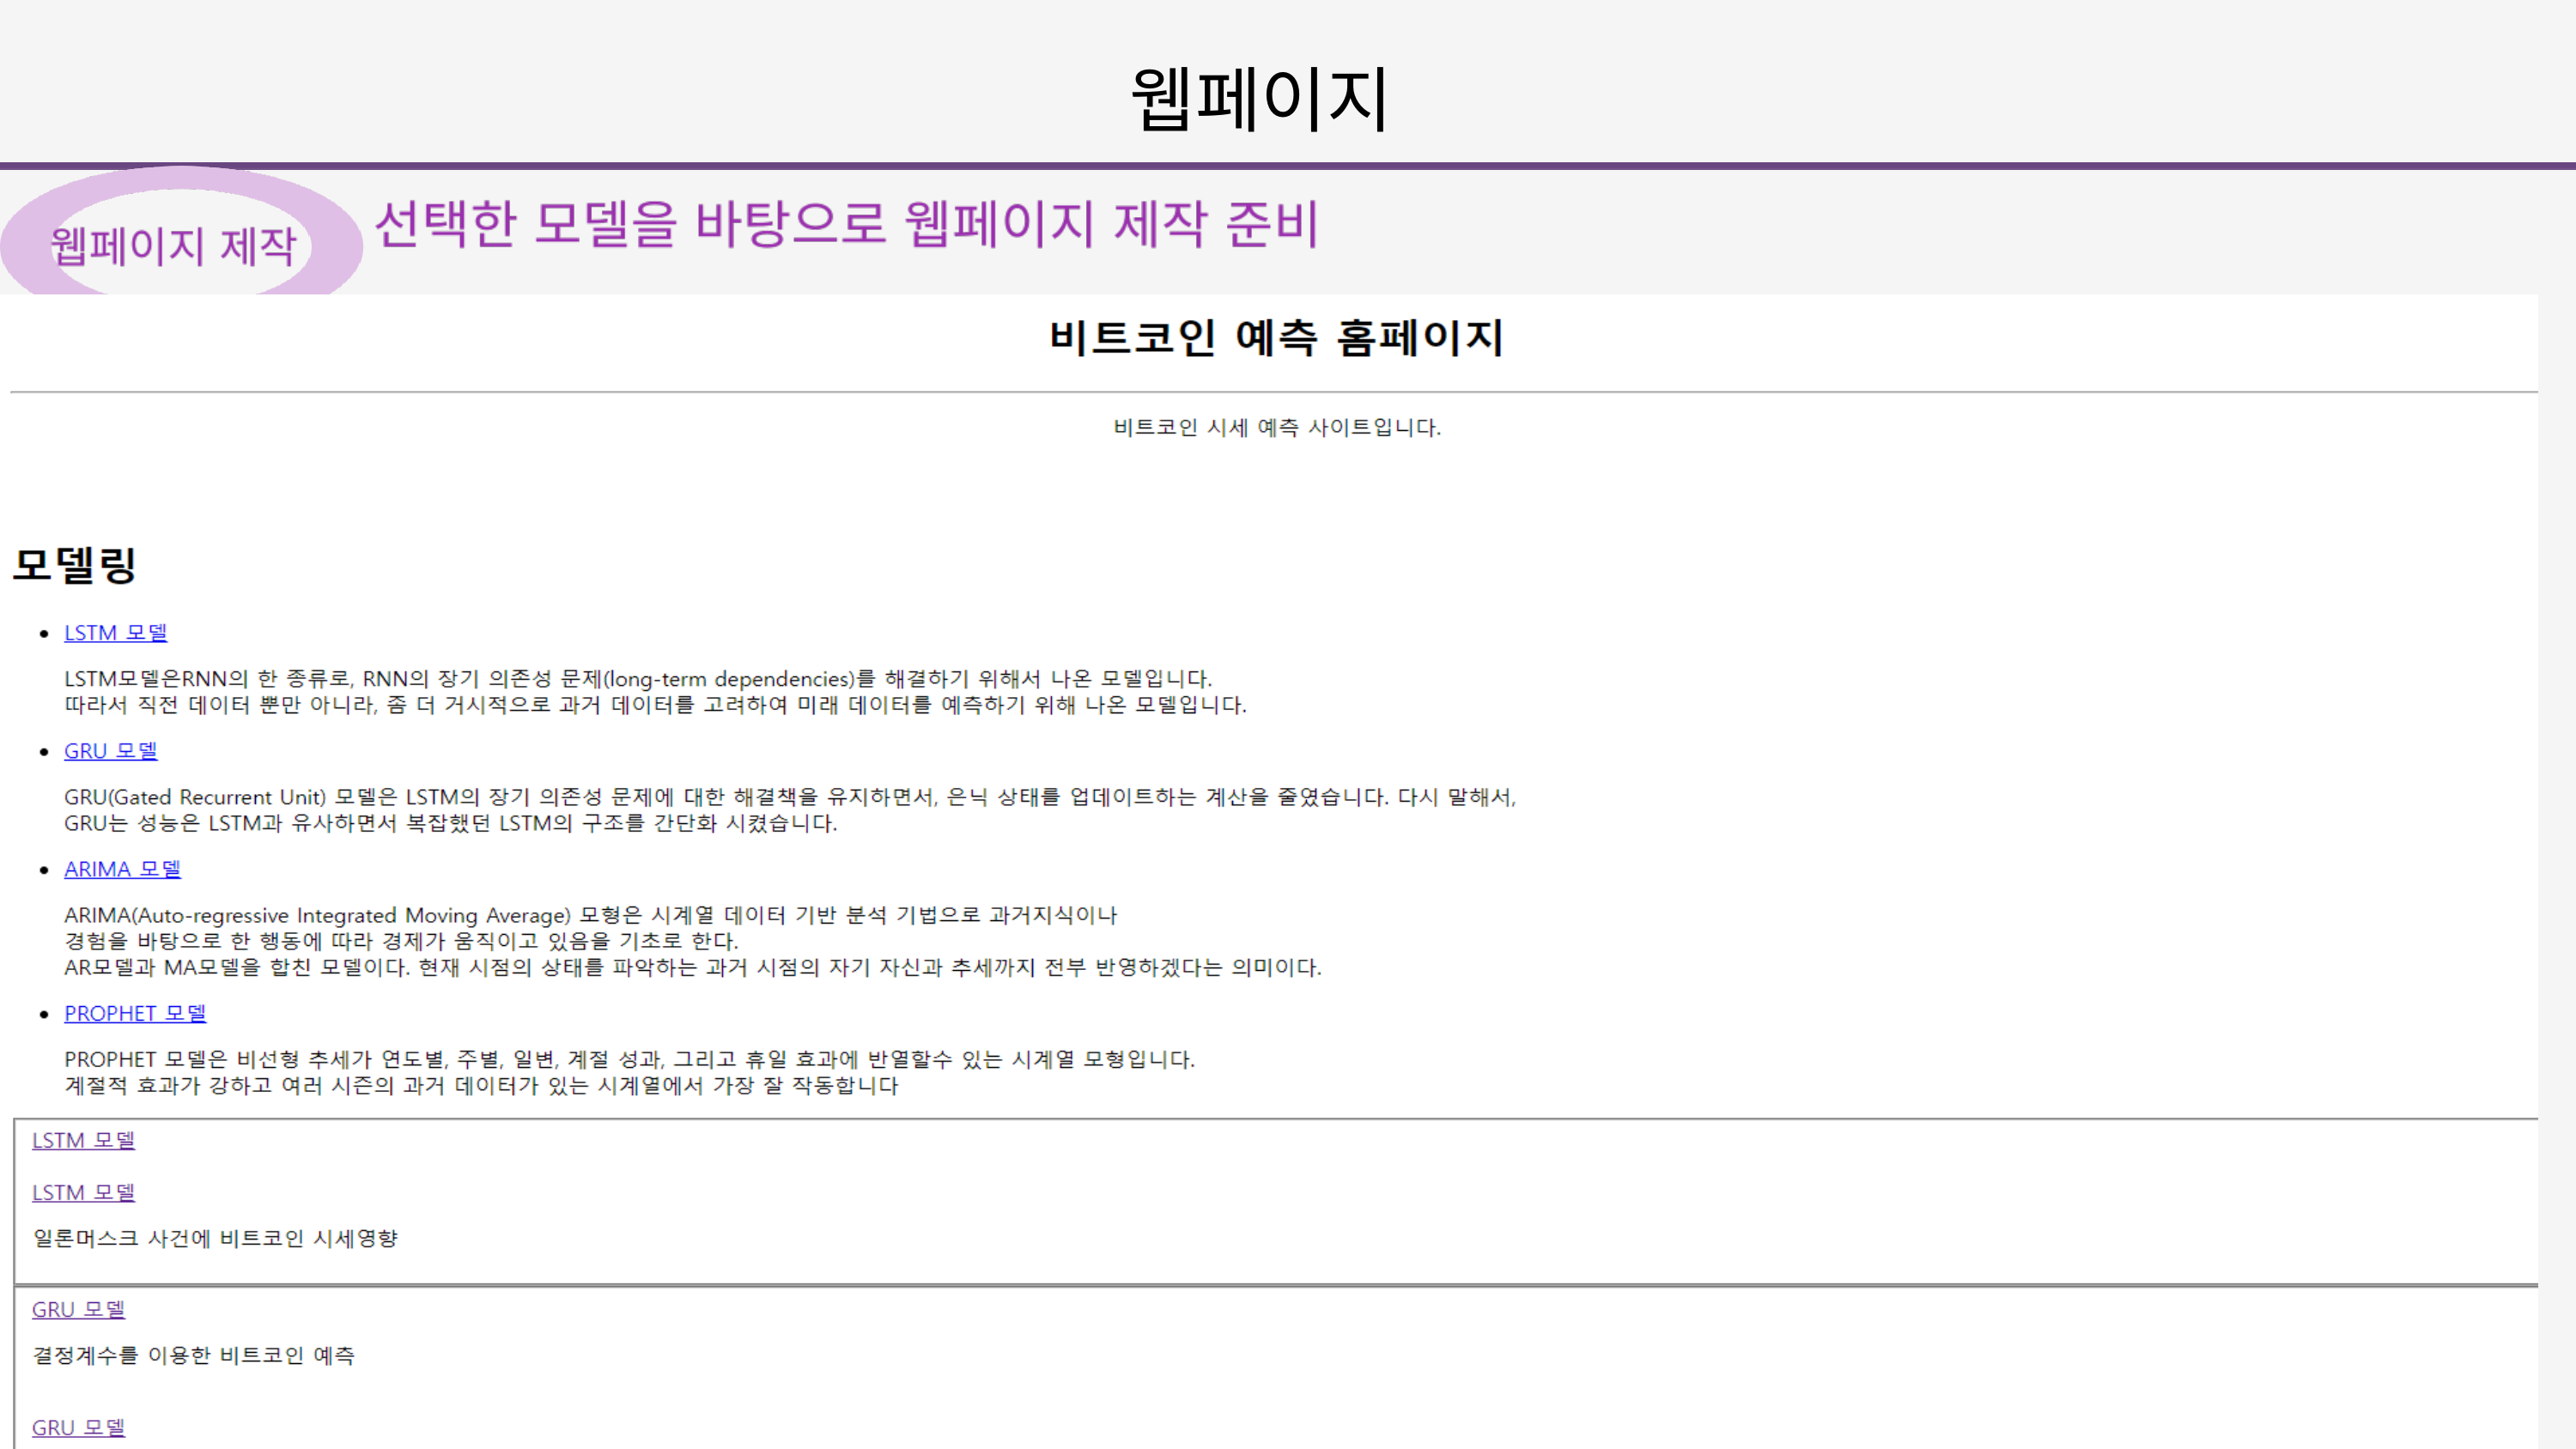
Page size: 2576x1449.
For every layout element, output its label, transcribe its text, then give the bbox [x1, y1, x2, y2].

picture [0, 294, 2538, 1449]
picture [42, 209, 318, 288]
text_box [0, 166, 366, 294]
text_box 웹페이지 [697, 48, 1825, 148]
picture [364, 177, 1343, 274]
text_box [0, 162, 2576, 170]
